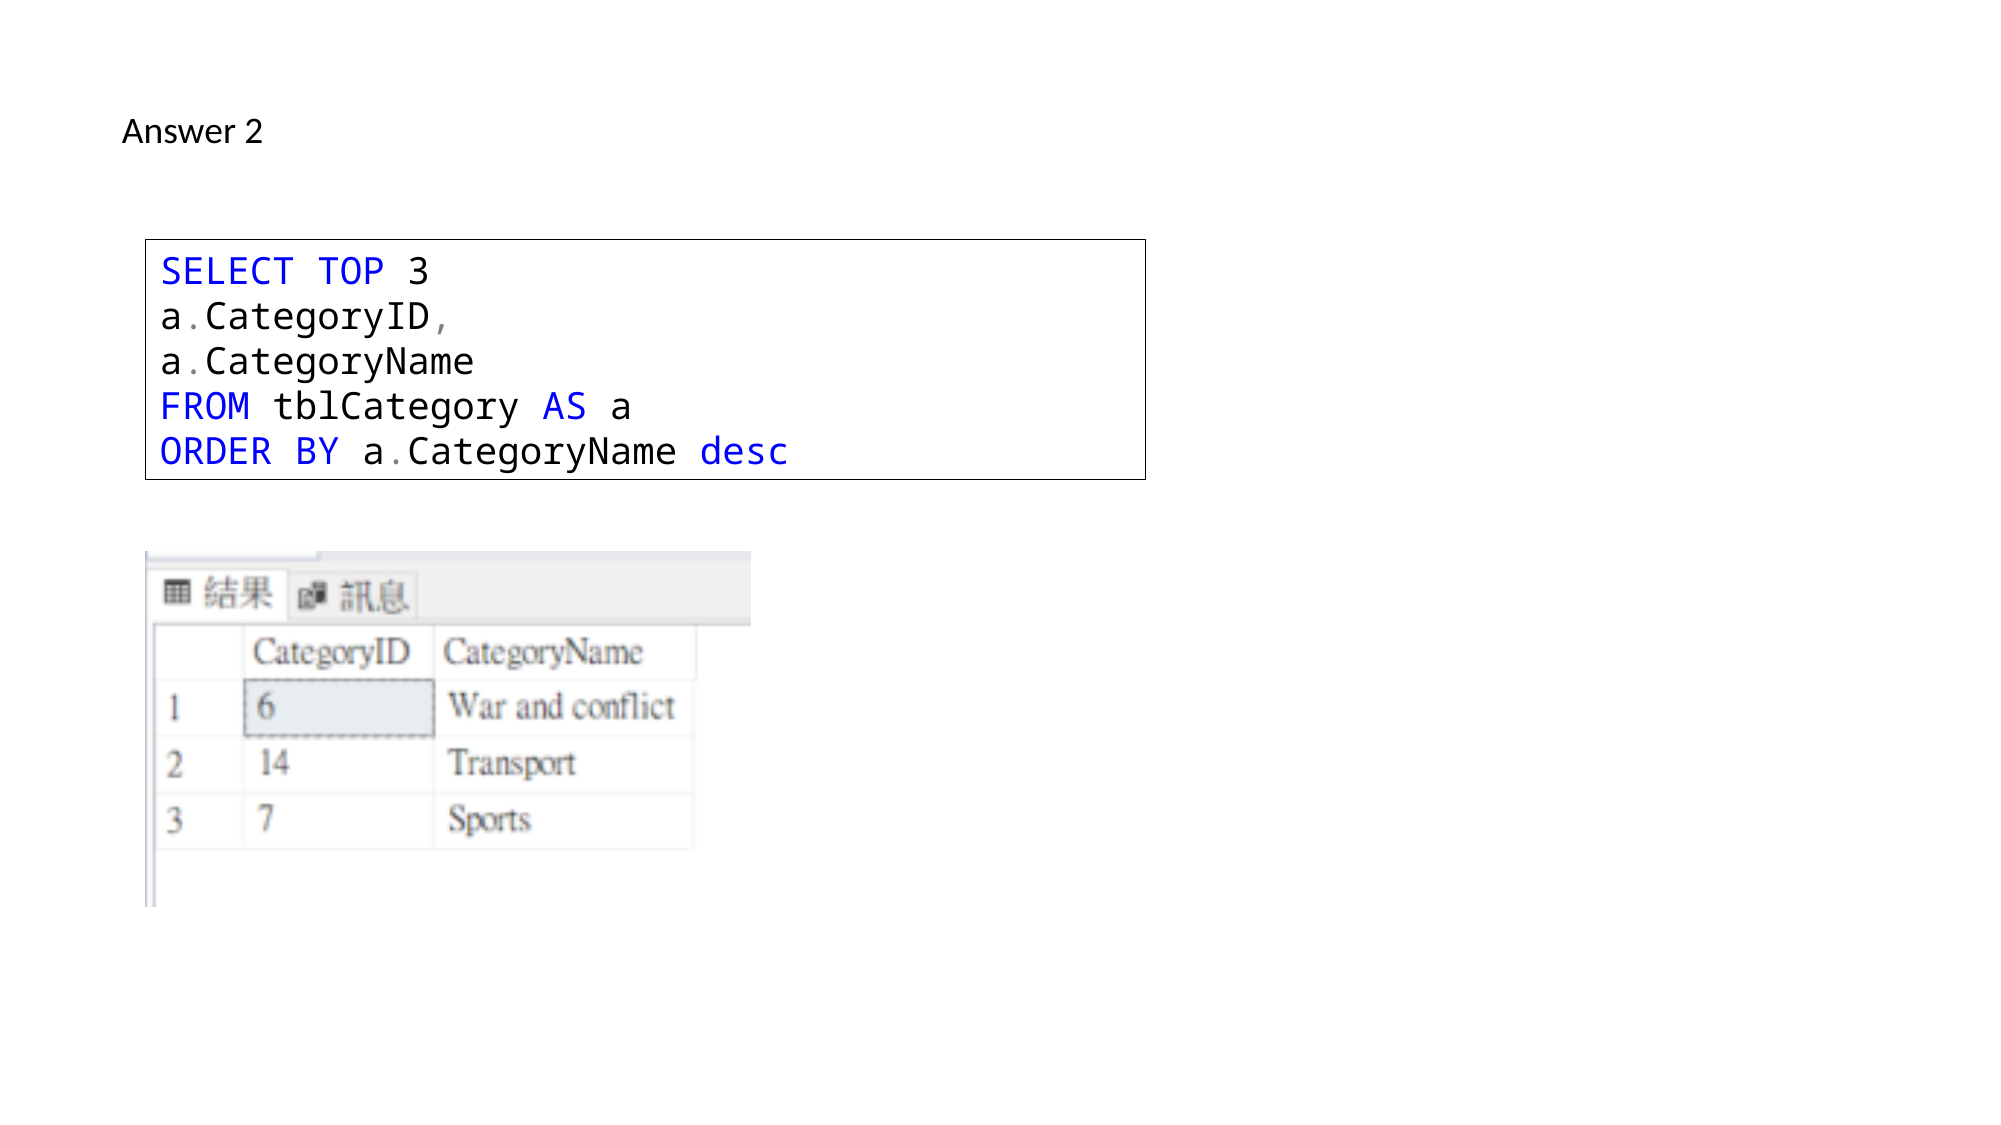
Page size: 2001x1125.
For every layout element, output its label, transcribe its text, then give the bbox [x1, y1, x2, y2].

picture [145, 551, 751, 907]
text_box SELECT TOP 3 a.CategoryID, a.CategoryName FROM tblCategory AS a ORDER BY a.CategoryName desc [145, 239, 1146, 480]
text_box Answer 2 [107, 98, 279, 159]
